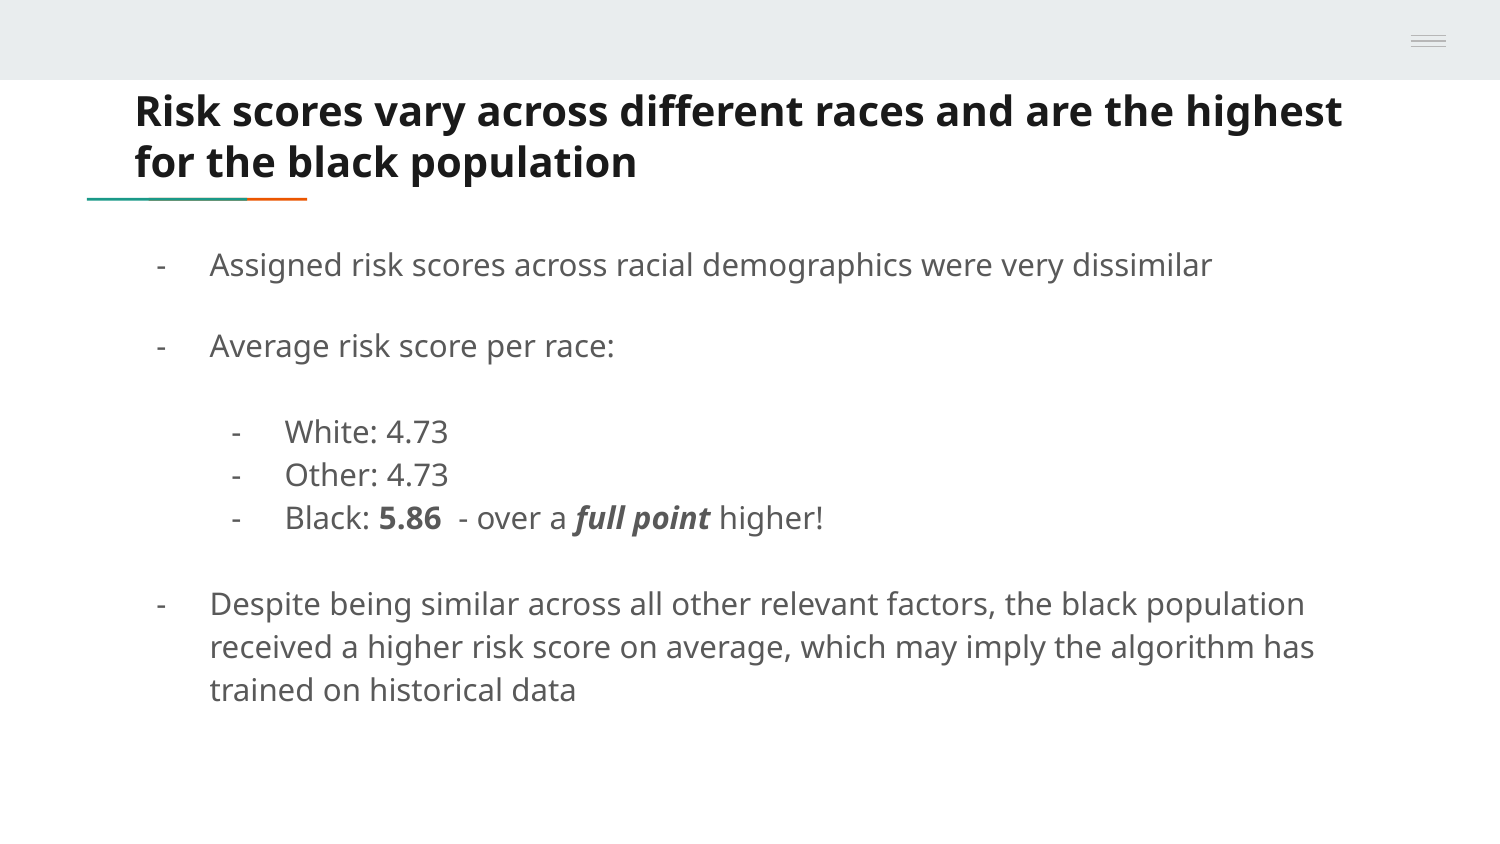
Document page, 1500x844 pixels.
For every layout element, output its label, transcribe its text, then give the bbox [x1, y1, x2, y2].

list Assigned risk scores across racial demographics were very dissimilar Average risk score per race: White: 4.73 Other: 4.73 Black: 5.86 - over a full point higher! Despite being similar across all other relevant factors, the black population received a higher risk score on average, which may imply the algorithm has trained on historical data [119, 225, 1381, 800]
title Risk scores vary across different races and are the highest for the black population [119, 70, 1381, 188]
